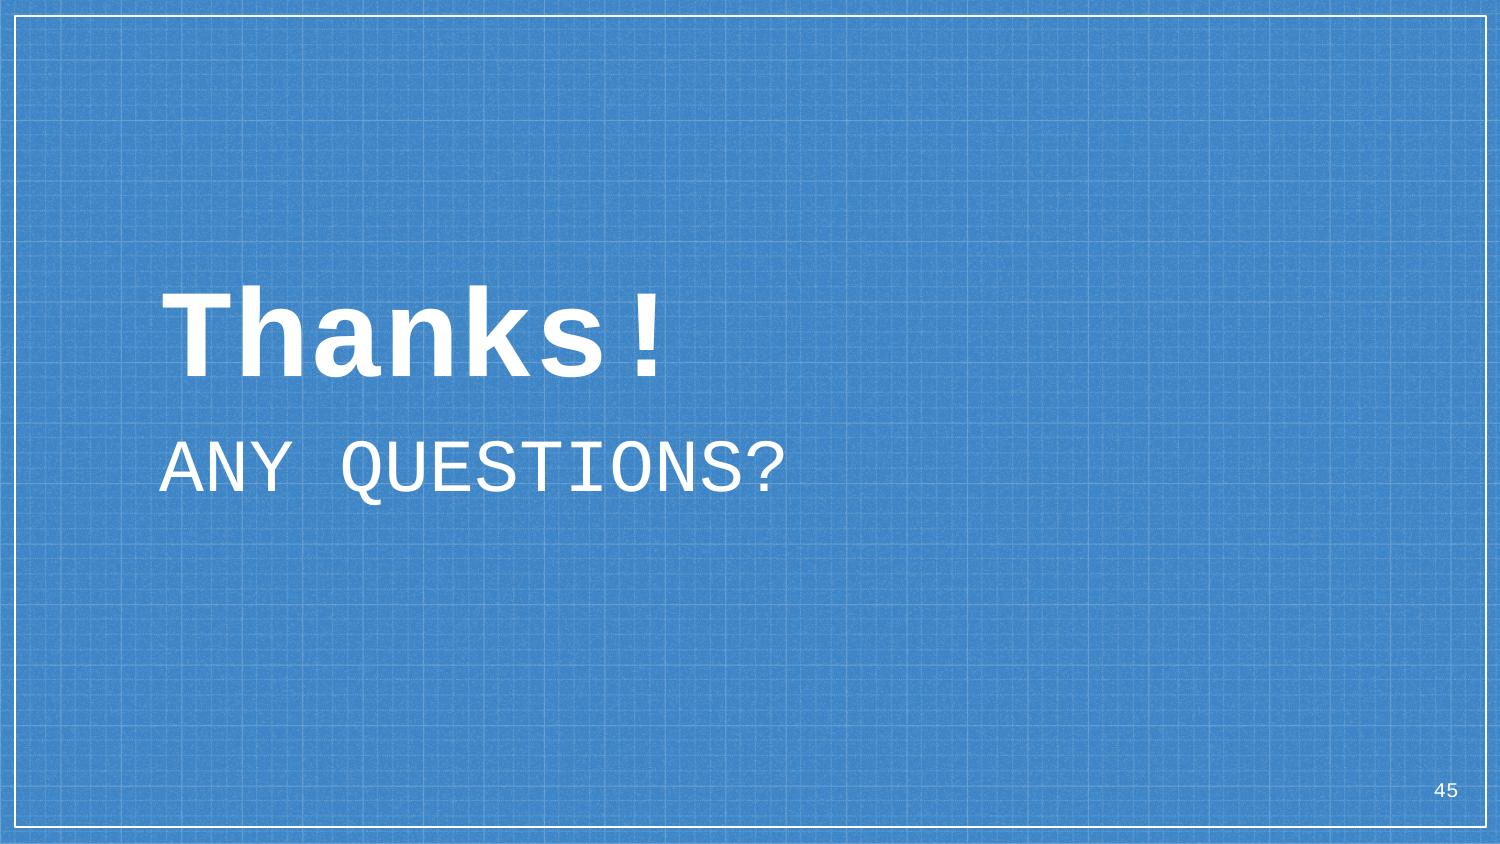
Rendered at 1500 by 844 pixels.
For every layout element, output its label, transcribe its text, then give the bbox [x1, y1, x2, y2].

picture [0, 0, 1500, 844]
slide_number 45 [1398, 761, 1474, 810]
title Thanks! [144, 236, 1420, 427]
subtitle ANY QUESTIONS? [144, 400, 1226, 530]
